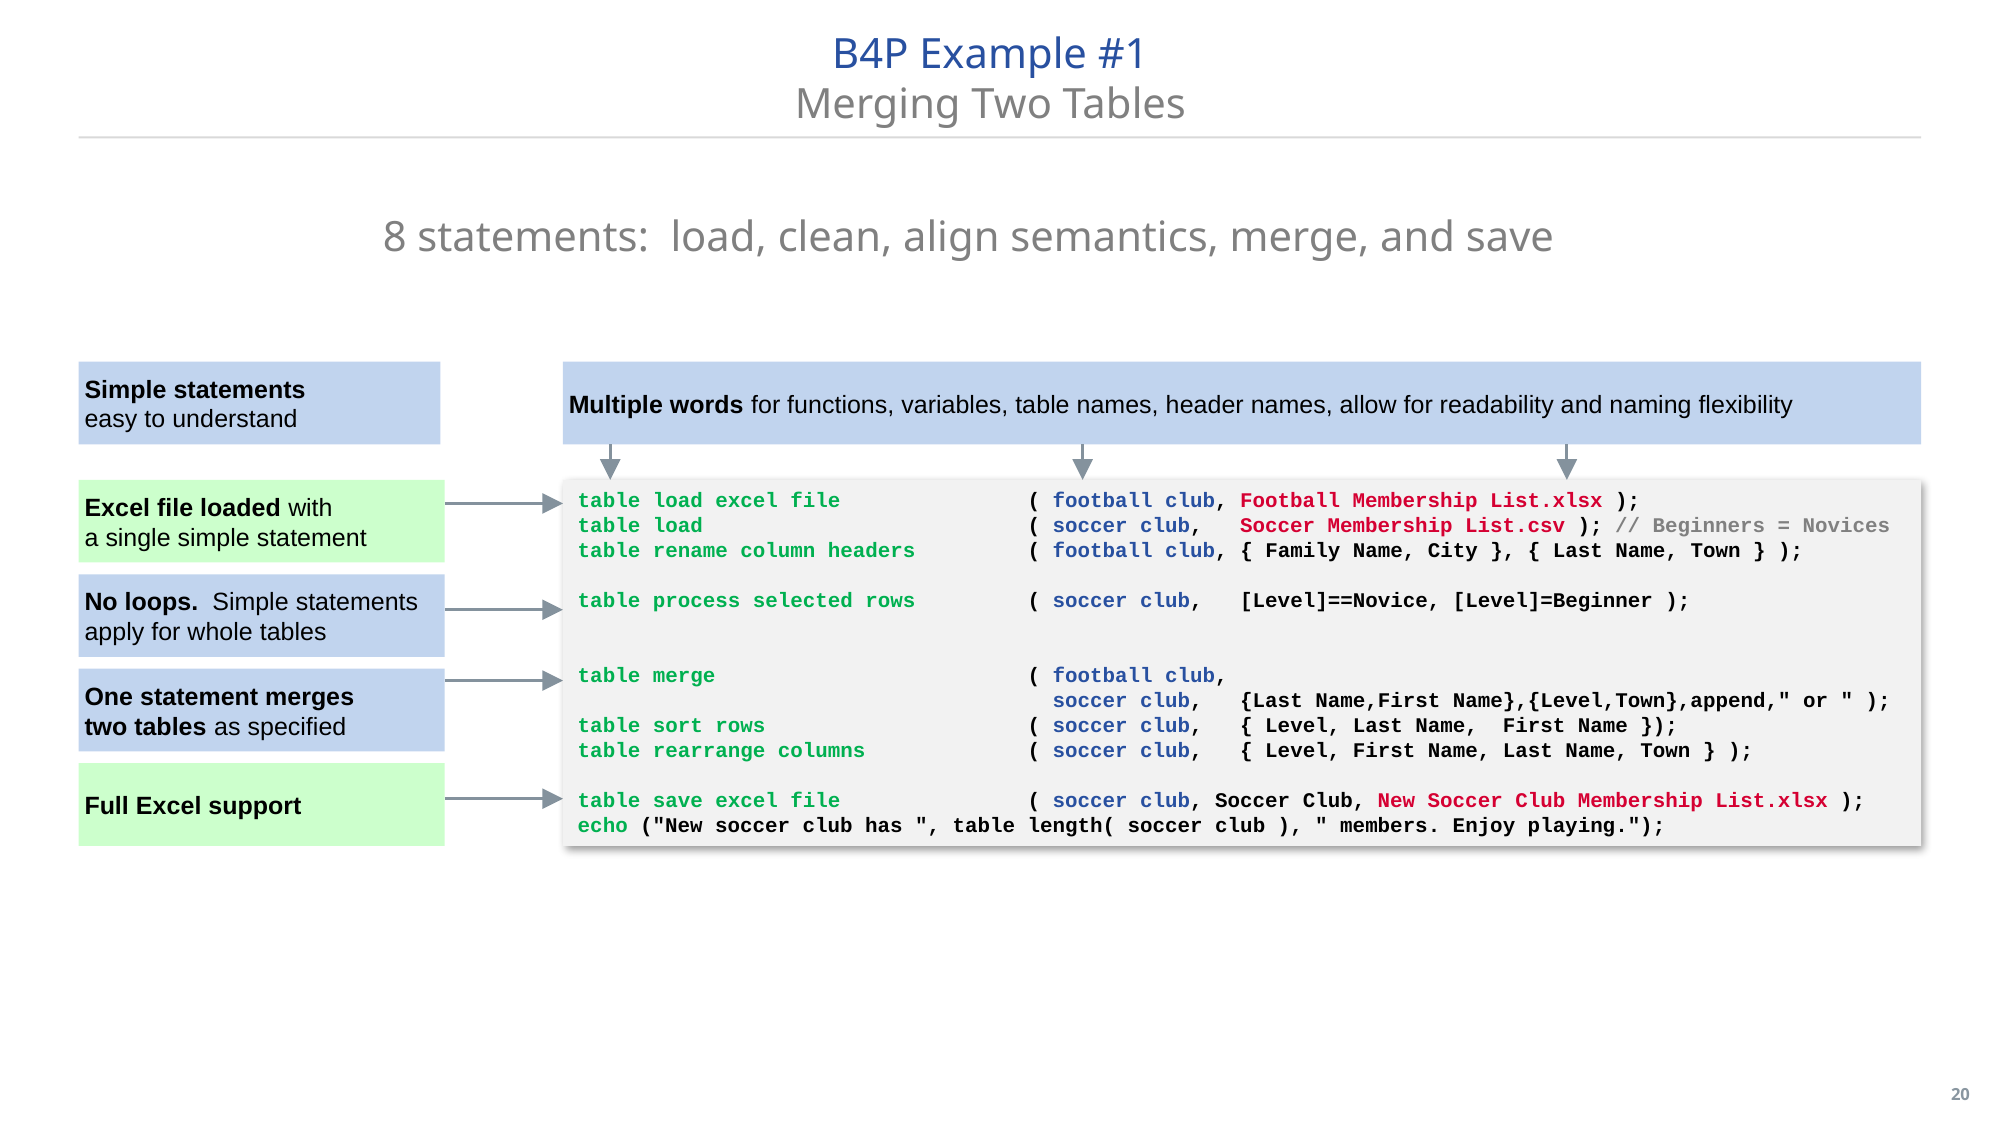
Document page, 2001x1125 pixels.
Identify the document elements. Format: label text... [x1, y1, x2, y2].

title 8 statements: load, clean, align semantics, merge, and save [55, 202, 1898, 273]
text_box B4P Example #1 Merging Two Tables [76, 19, 1920, 137]
text_box No loops. Simple statements apply for whole tables [77, 572, 447, 659]
text_box Full Excel support [77, 761, 447, 848]
text_box table load excel file ( football club, Football Membership List.xlsx ); table load ( soccer club, Soccer Membership List.csv ); // Beginners = Novices table rename column headers ( football club, { Family Name, City }, { Last Name, Town } ); table process selected rows ( soccer club, [Level]==Novice, [Level]=Beginner ); table merge ( football club, soccer club, {Last Name,First Name},{Level,Town},append," or " ); table sort rows ( soccer club, { Level, Last Name, First Name }); table rearrange columns ( soccer club, { Level, First Name, Last Name, Town } ); table save excel file ( soccer club, Soccer Club, New Soccer Club Membership List.xlsx ); echo ("New soccer club has ", table length( soccer club ), " members. Enjoy playing."); [562, 479, 1922, 846]
text_box Multiple words for functions, variables, table names, header names, allow for readability and naming flexibility [561, 360, 1923, 446]
text_box Excel file loaded with a single simple statement [77, 478, 447, 564]
text_box Simple statements easy to understand [77, 360, 442, 446]
text_box One statement merges two tables as specified [77, 667, 447, 753]
